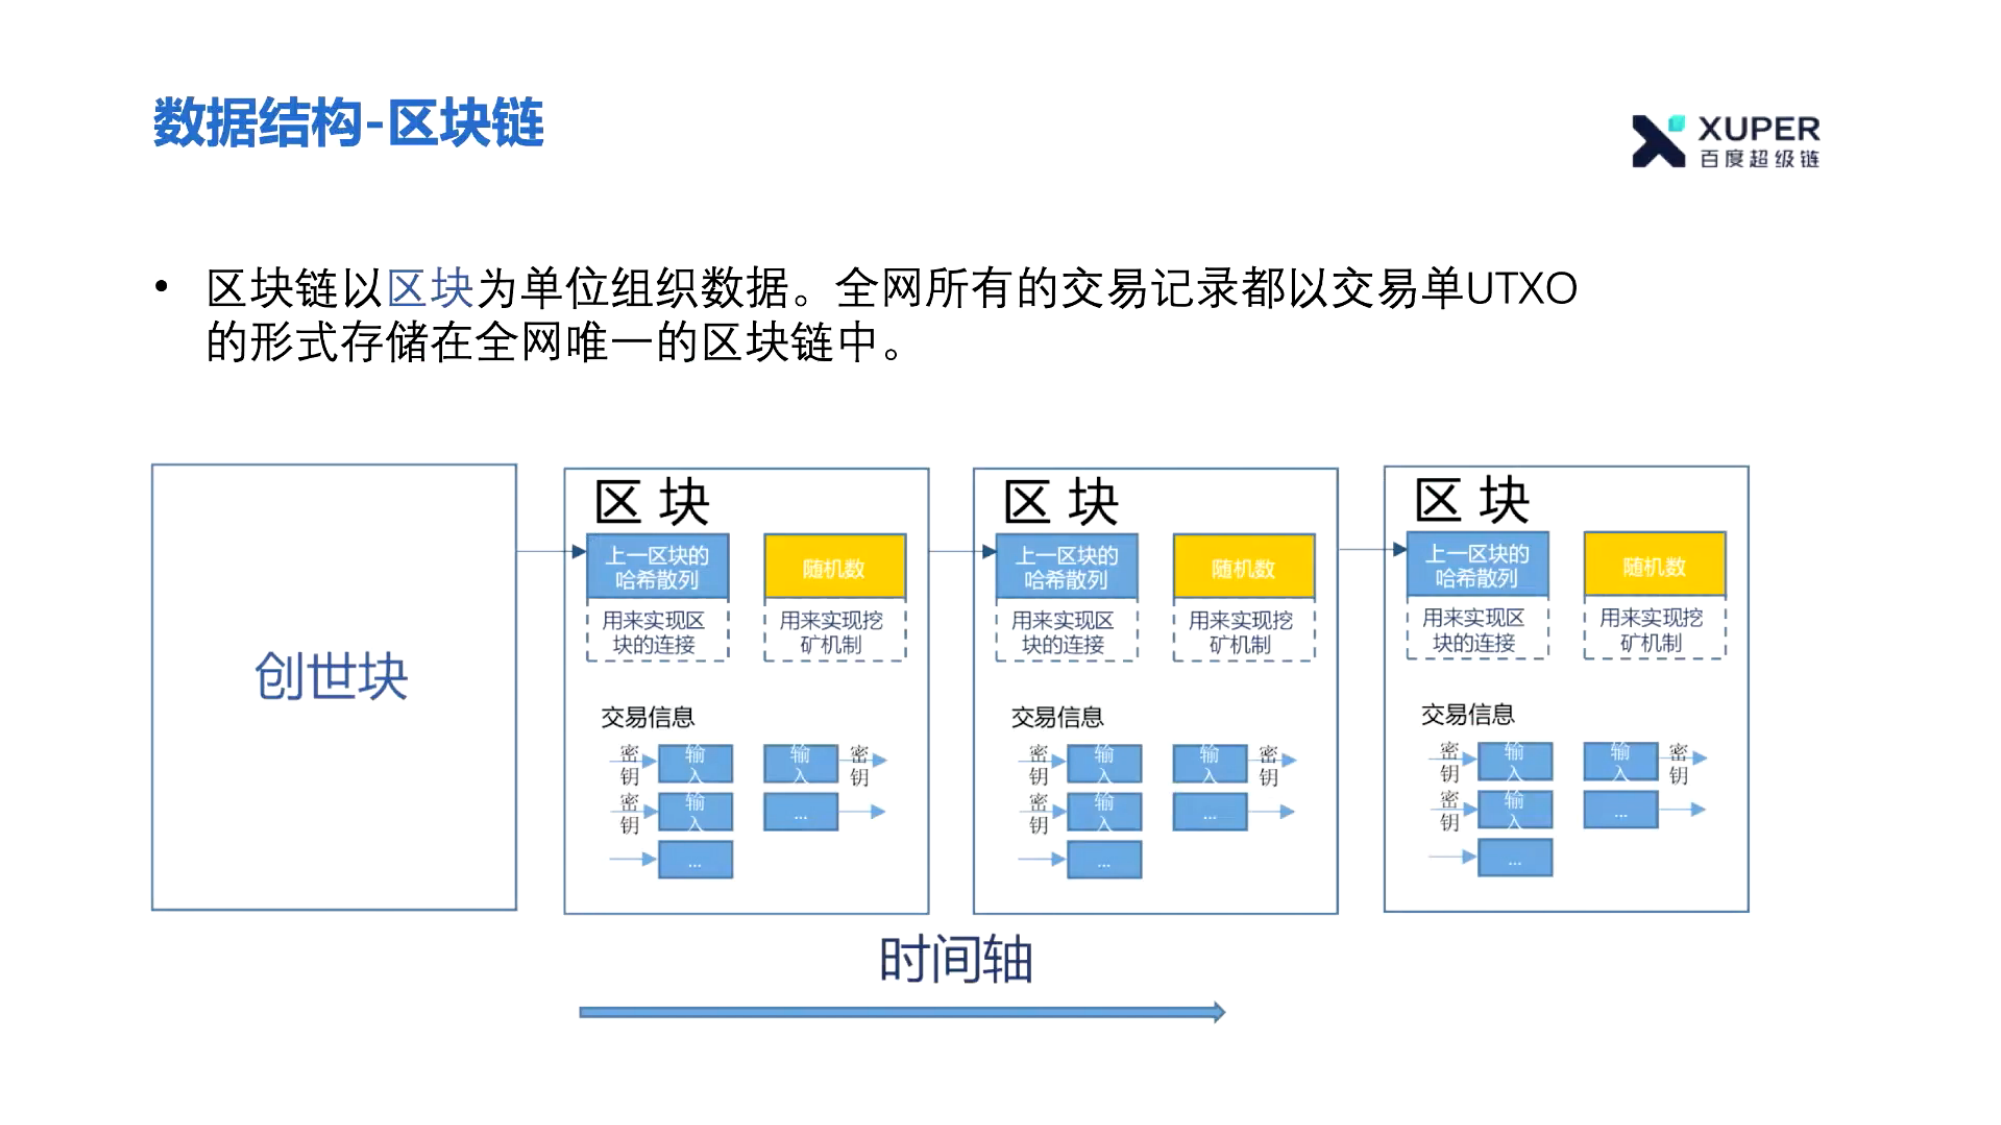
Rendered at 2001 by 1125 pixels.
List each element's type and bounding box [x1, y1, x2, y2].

picture [119, 63, 1881, 1062]
